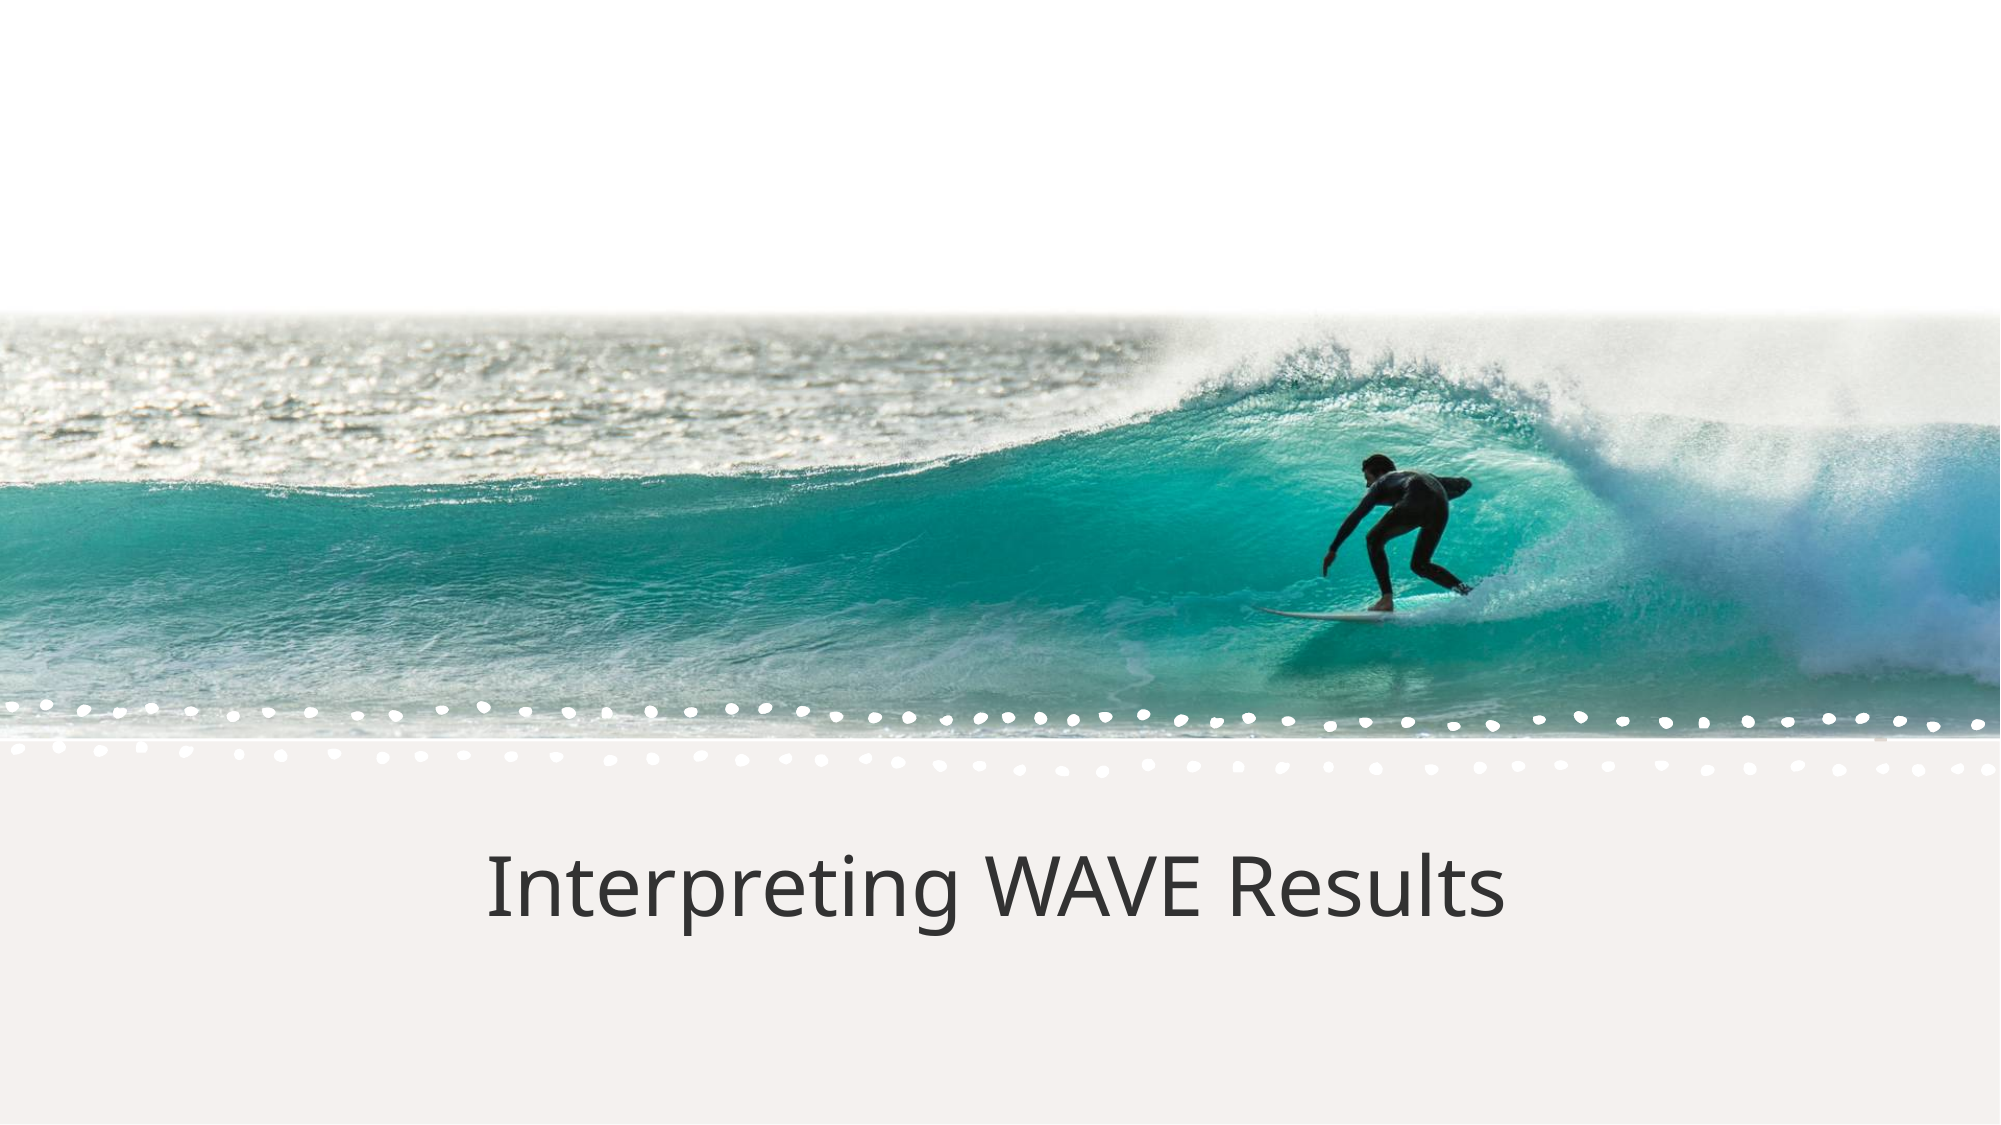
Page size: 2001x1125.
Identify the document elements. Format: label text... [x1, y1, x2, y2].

picture [0, 0, 2001, 739]
title Interpreting WAVE Results [338, 810, 1656, 956]
